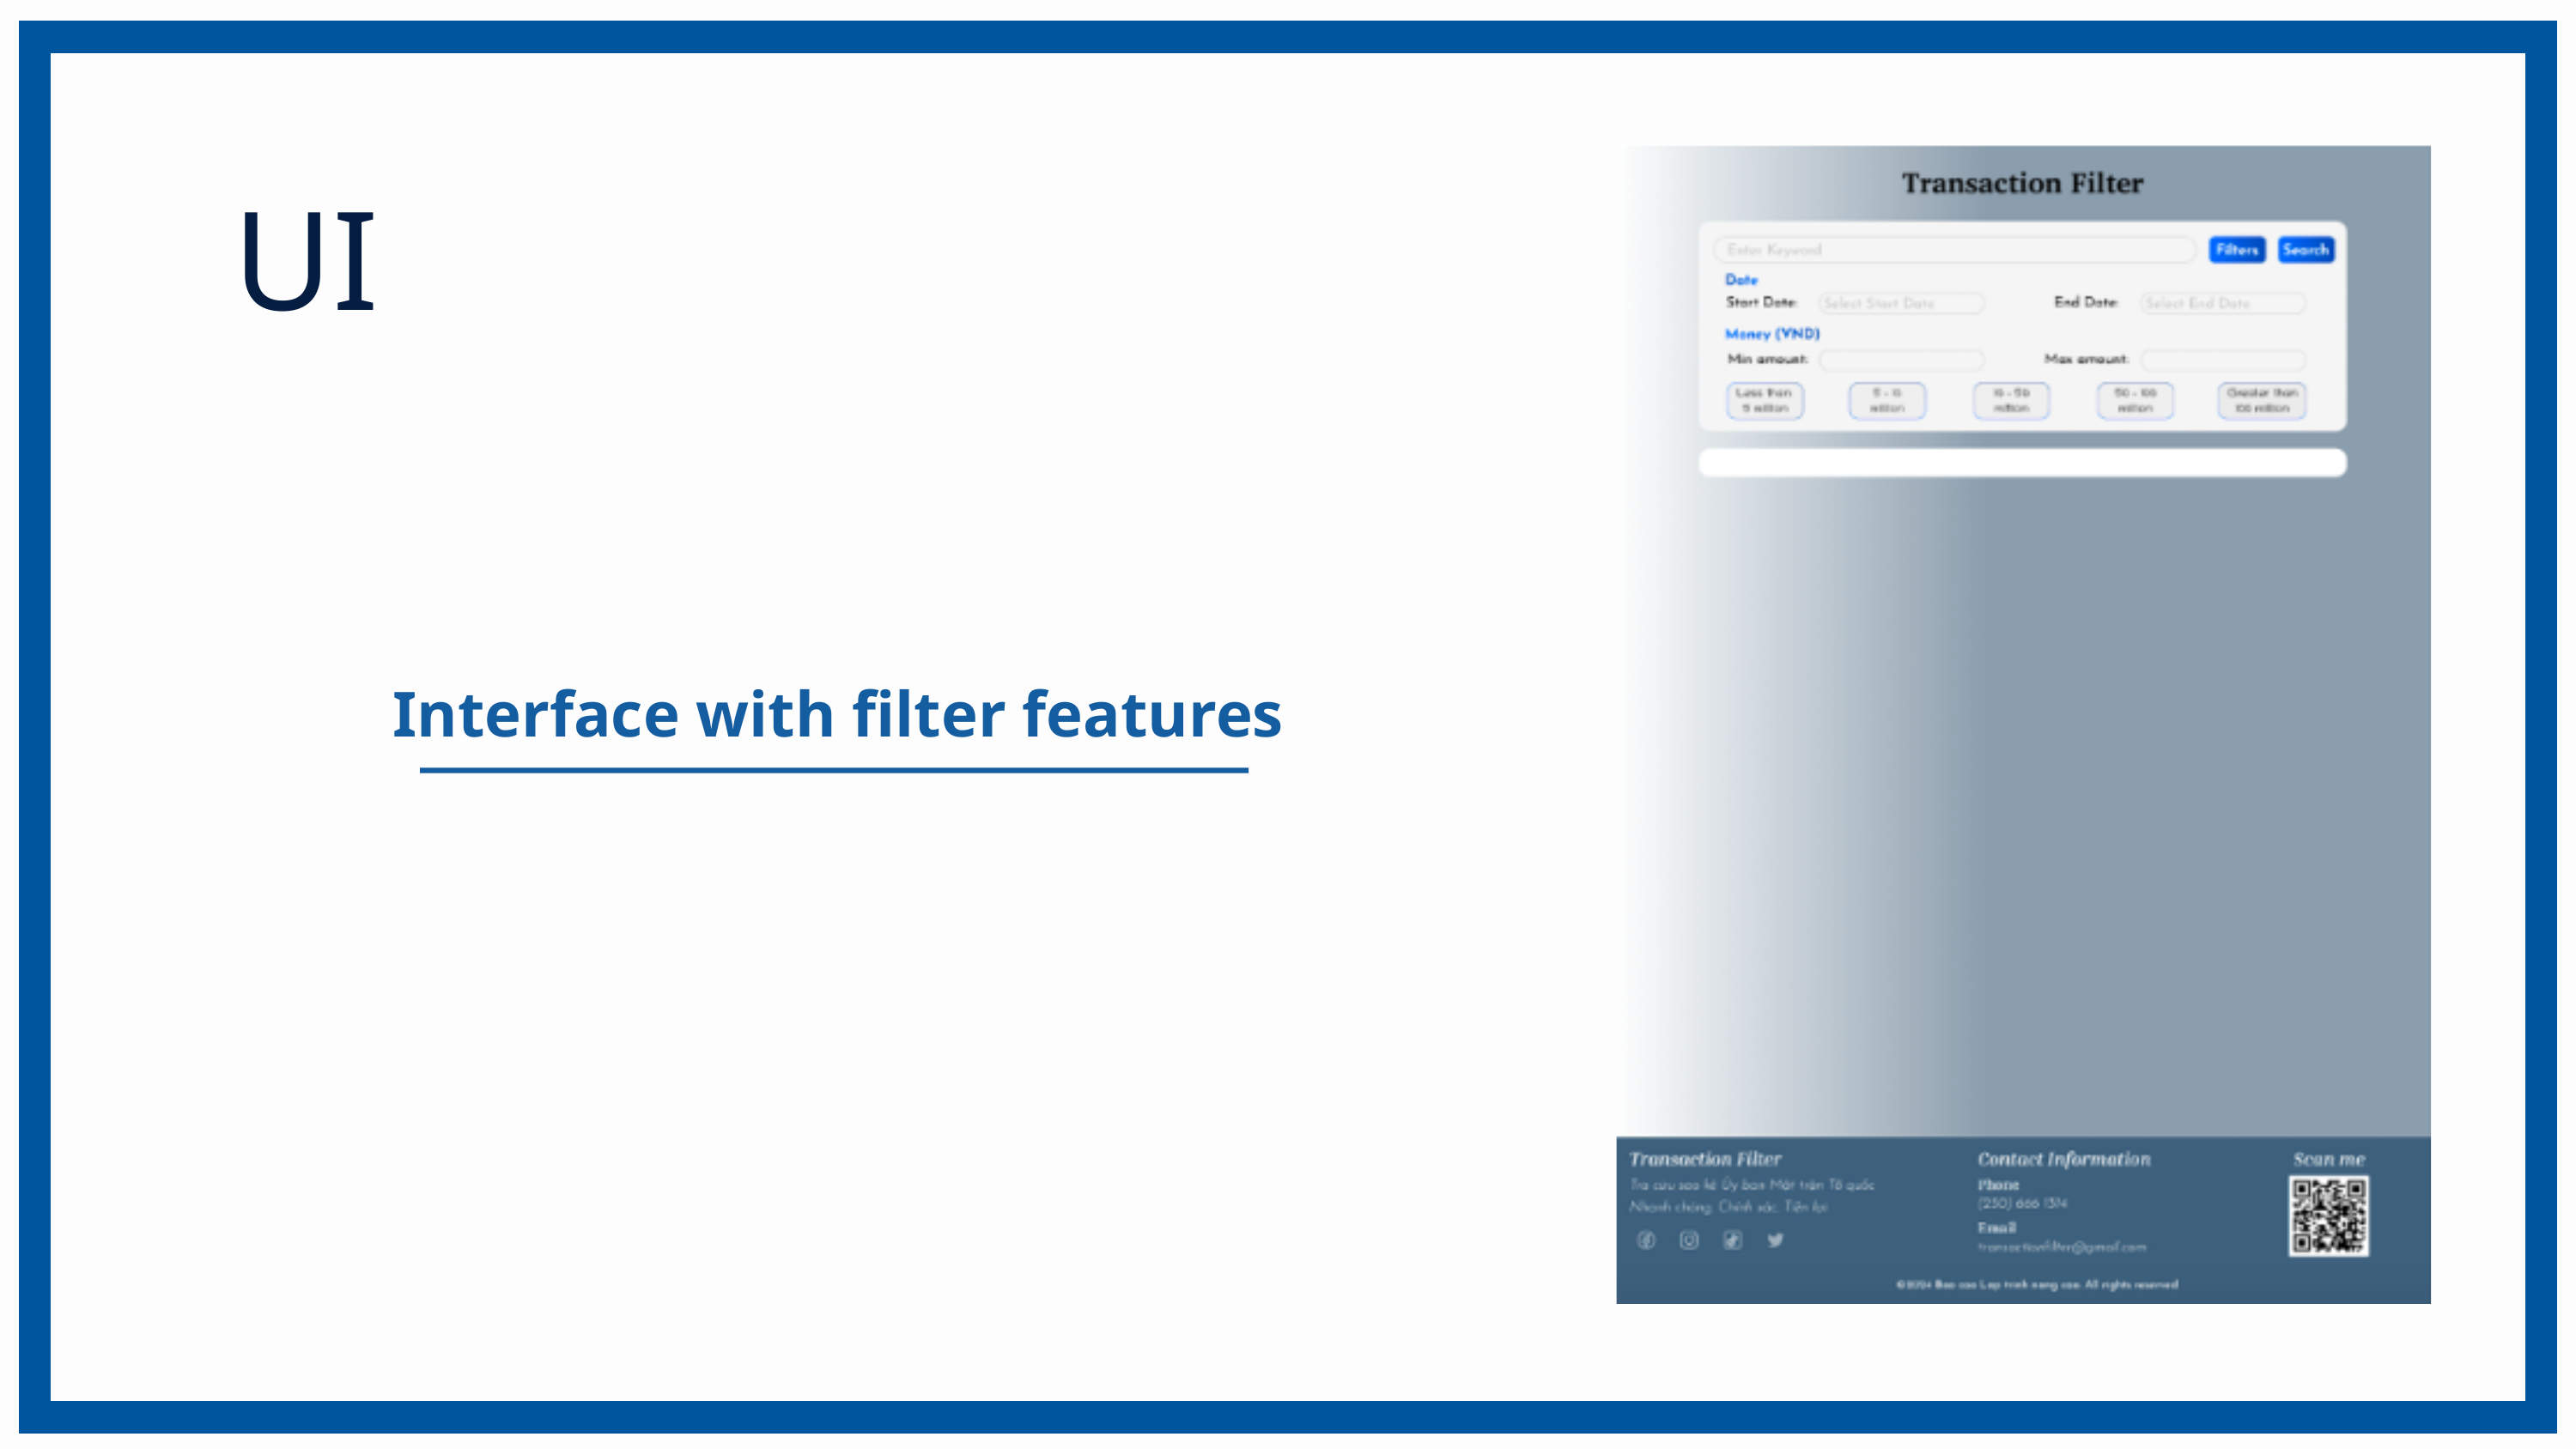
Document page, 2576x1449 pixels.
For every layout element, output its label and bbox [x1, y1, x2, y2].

text_box [34, 36, 2542, 1418]
